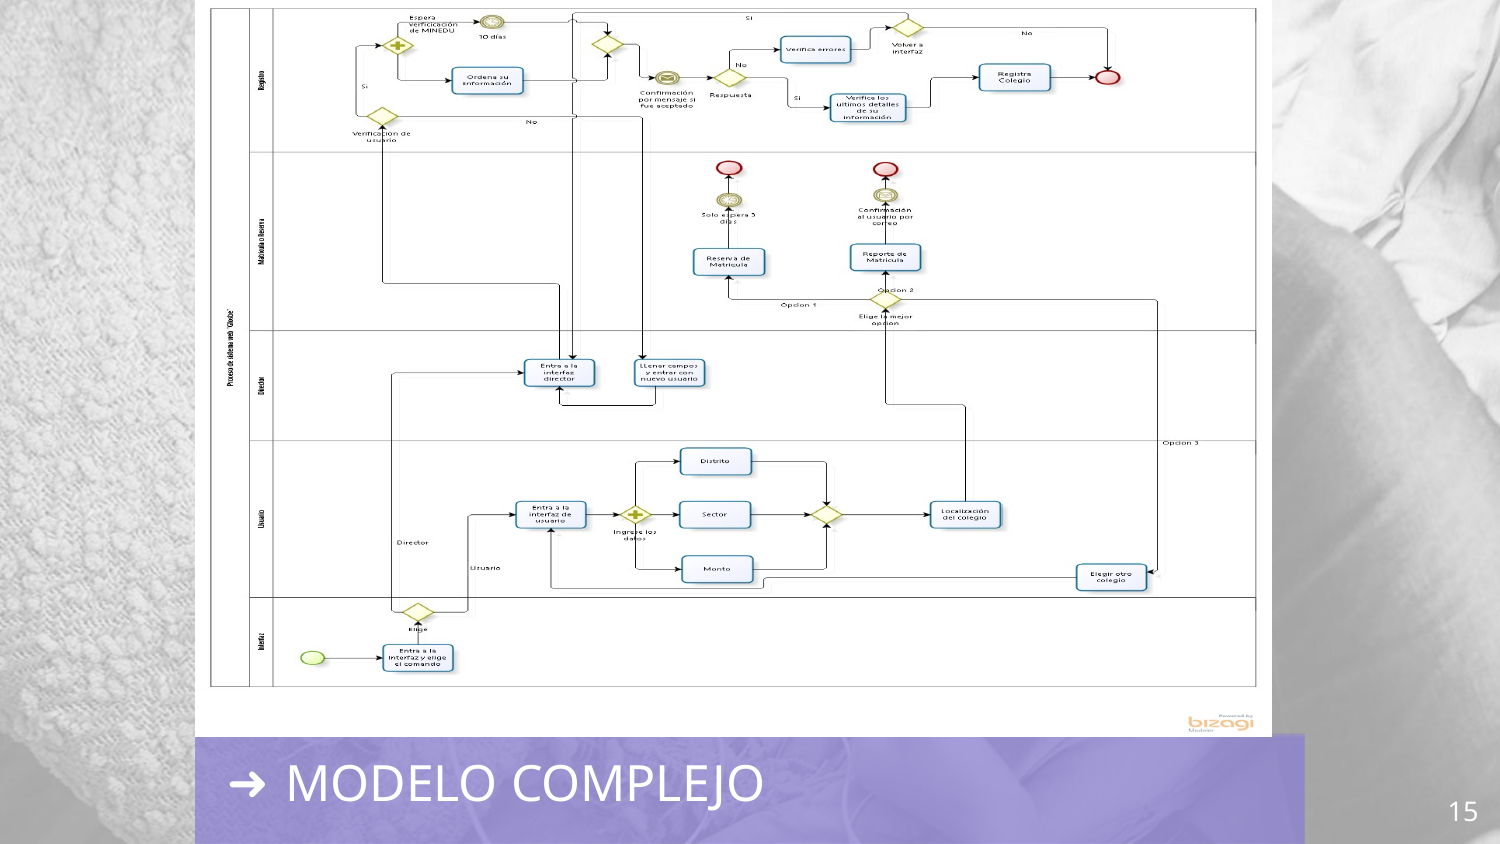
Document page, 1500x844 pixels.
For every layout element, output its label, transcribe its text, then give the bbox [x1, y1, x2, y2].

slide_number 15 [1403, 779, 1494, 844]
picture [194, 0, 1272, 737]
list MODELO COMPLEJO [195, 736, 1305, 844]
